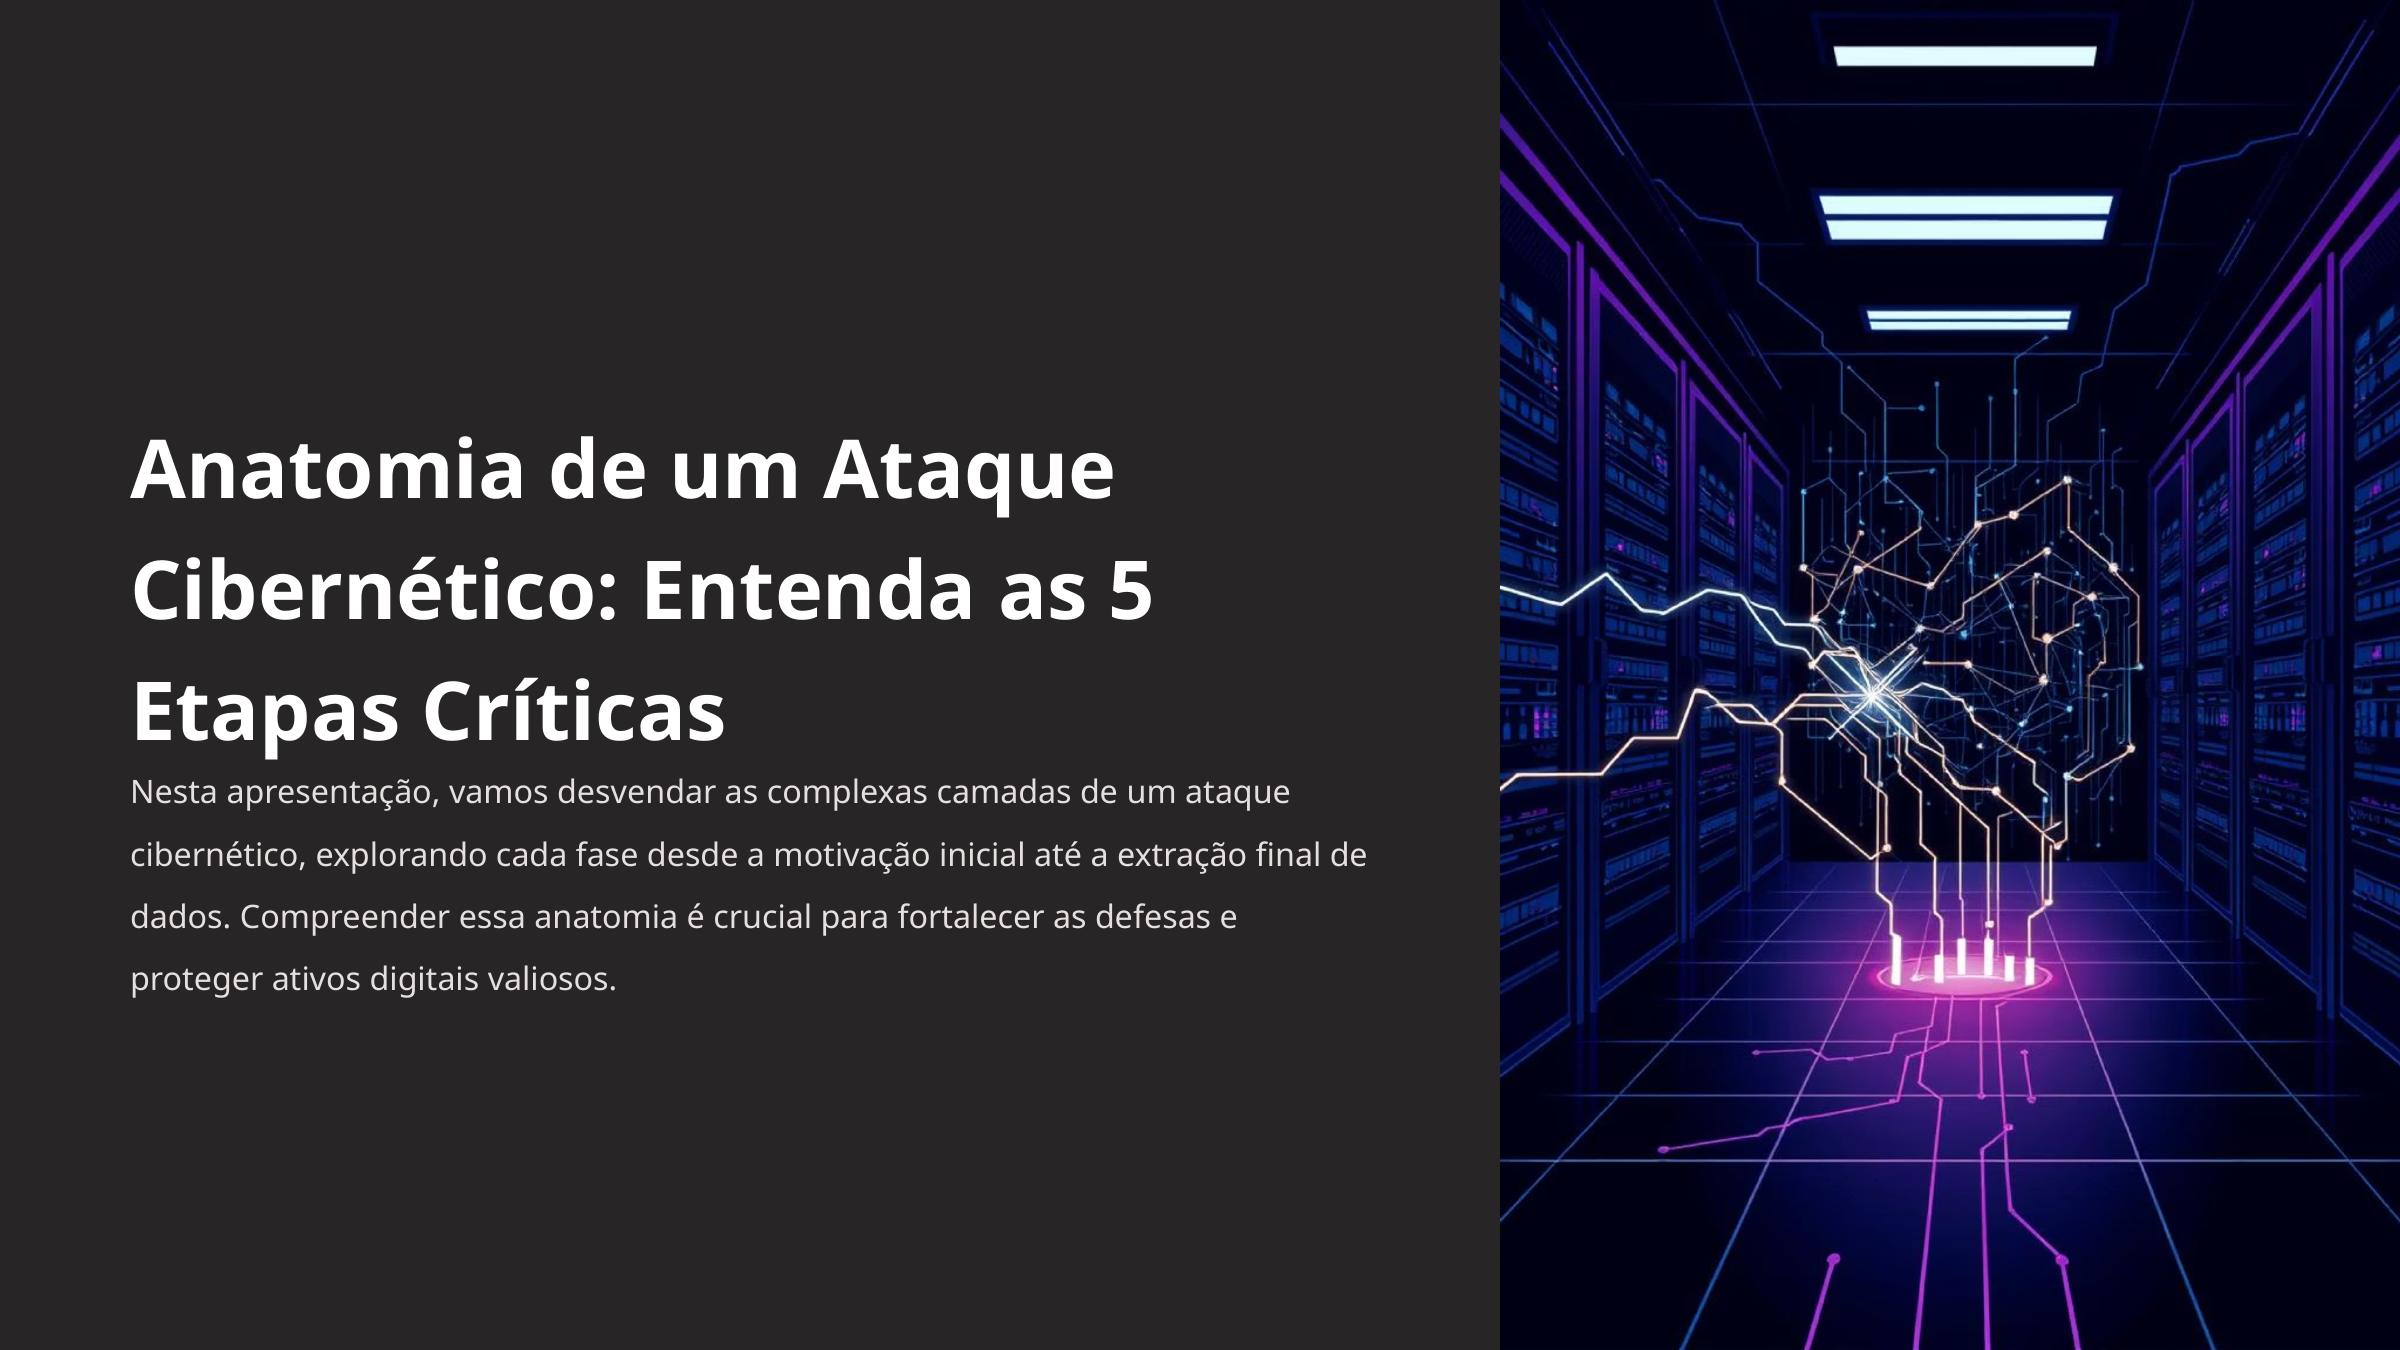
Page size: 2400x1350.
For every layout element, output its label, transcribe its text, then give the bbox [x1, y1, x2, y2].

text_box Nesta apresentação, vamos desvendar as complexas camadas de um ataque cibernético, explorando cada fase desde a motivação inicial até a extração final de dados. Compreender essa anatomia é crucial para fortalecer as defesas e proteger ativos digitais valiosos. [130, 747, 1370, 957]
picture [1499, 0, 2400, 1350]
text_box Anatomia de um Ataque Cibernético: Entenda as 5 Etapas Críticas [130, 393, 1370, 699]
